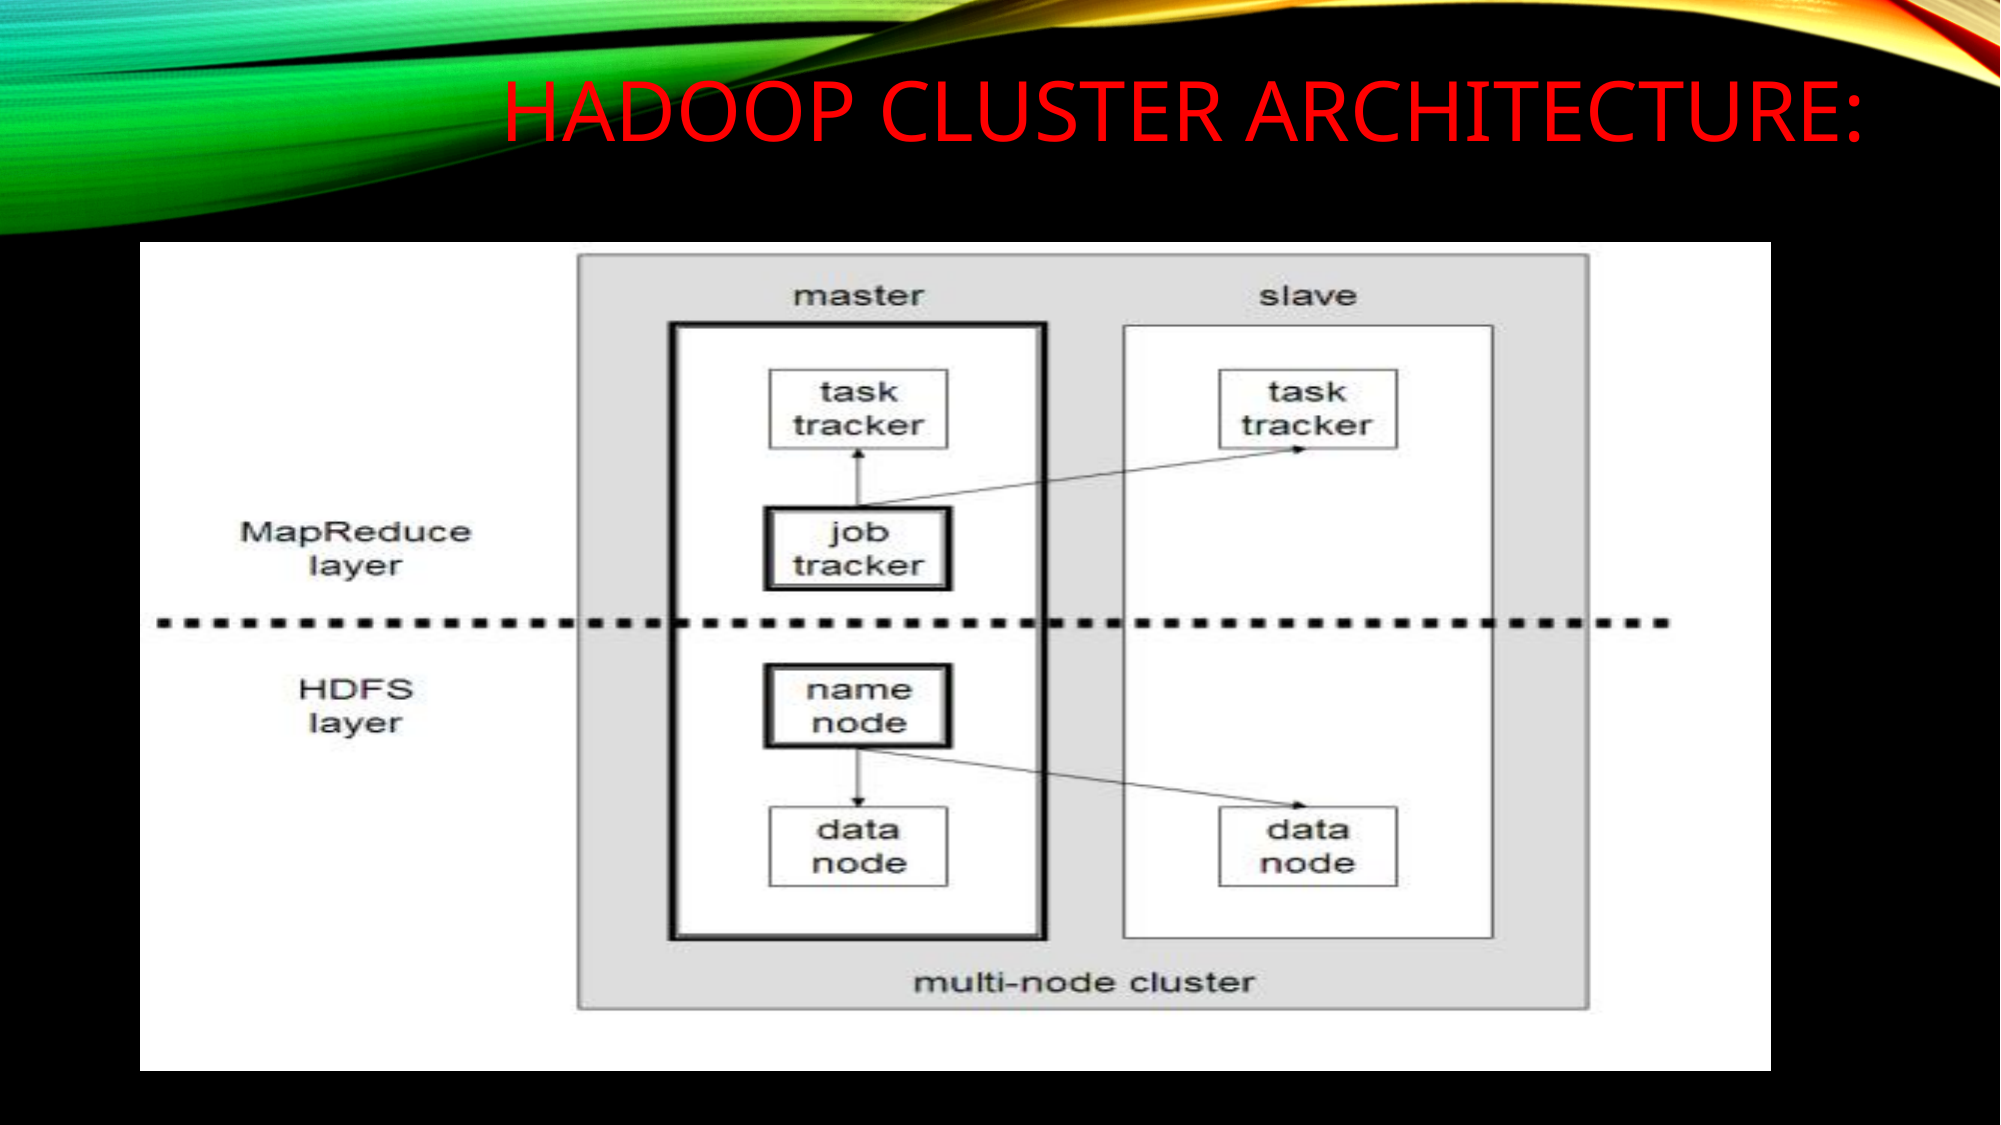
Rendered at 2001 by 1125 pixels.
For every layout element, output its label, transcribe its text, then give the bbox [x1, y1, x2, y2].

title HADOOP CLUSTER ARCHITECTURE: [399, 58, 1881, 271]
picture [0, 0, 2000, 237]
picture [139, 242, 1771, 1072]
